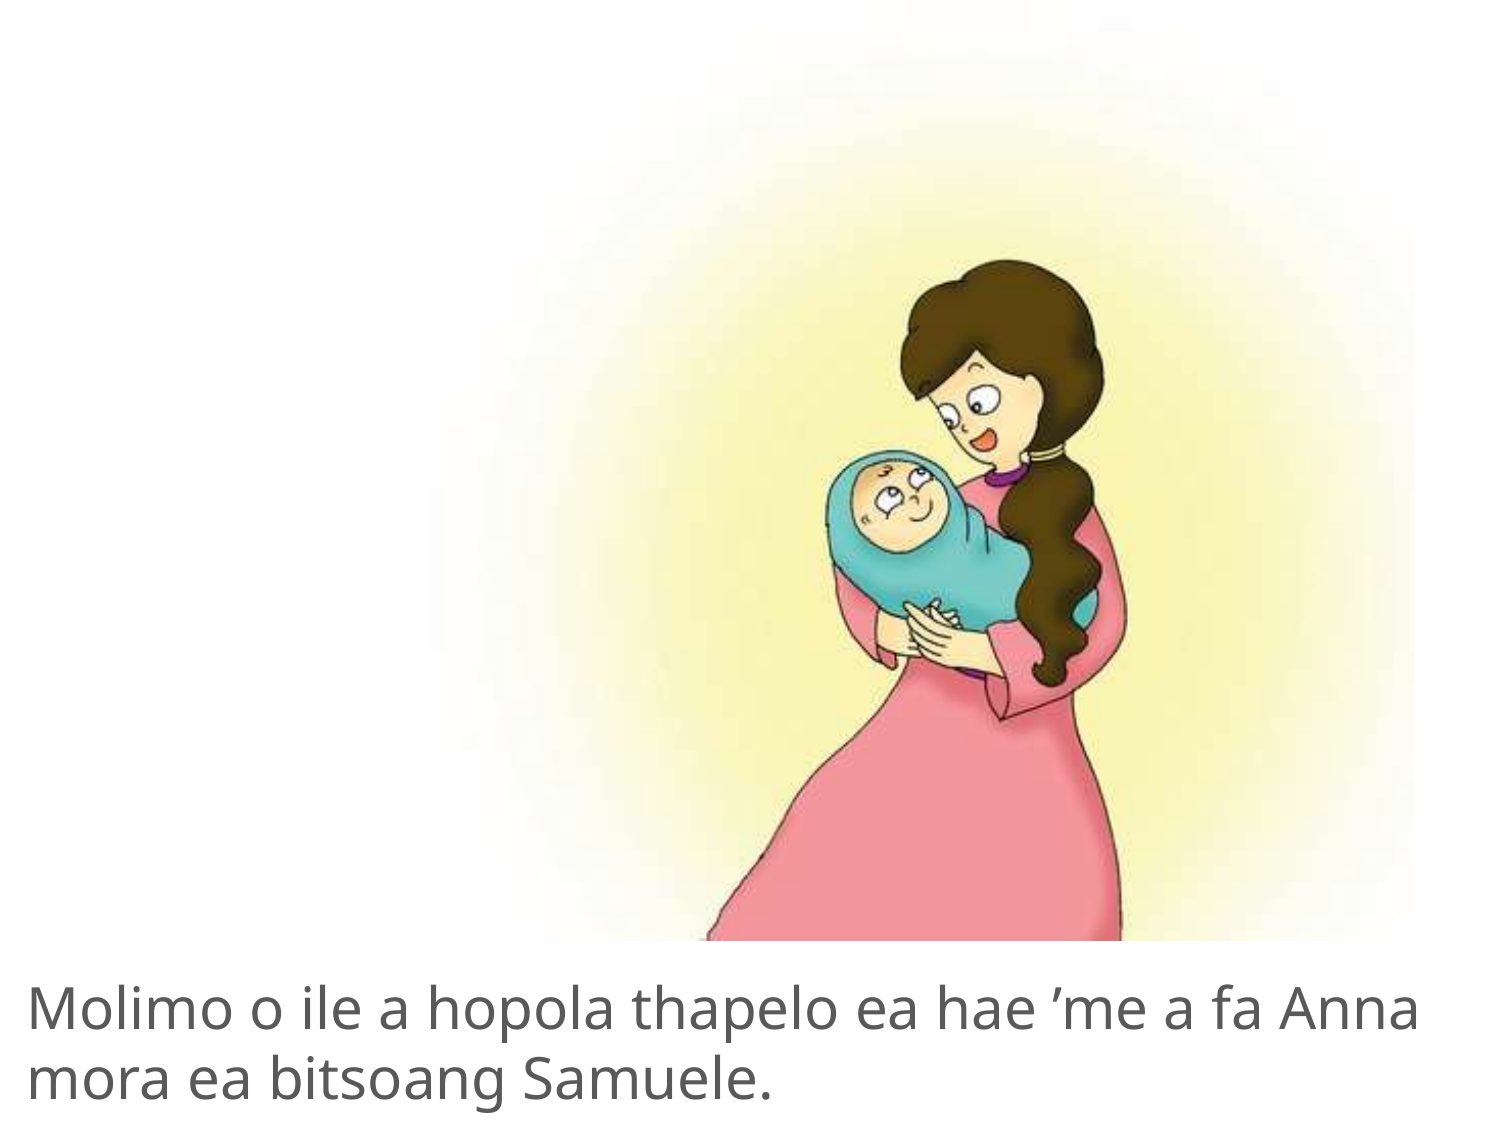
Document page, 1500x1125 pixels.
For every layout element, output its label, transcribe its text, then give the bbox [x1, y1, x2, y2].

picture [86, 0, 1414, 941]
text_box Molimo o ile a hopola thapelo ea hae ’me a fa Anna mora ea bitsoang Samuele. [11, 964, 1483, 1119]
